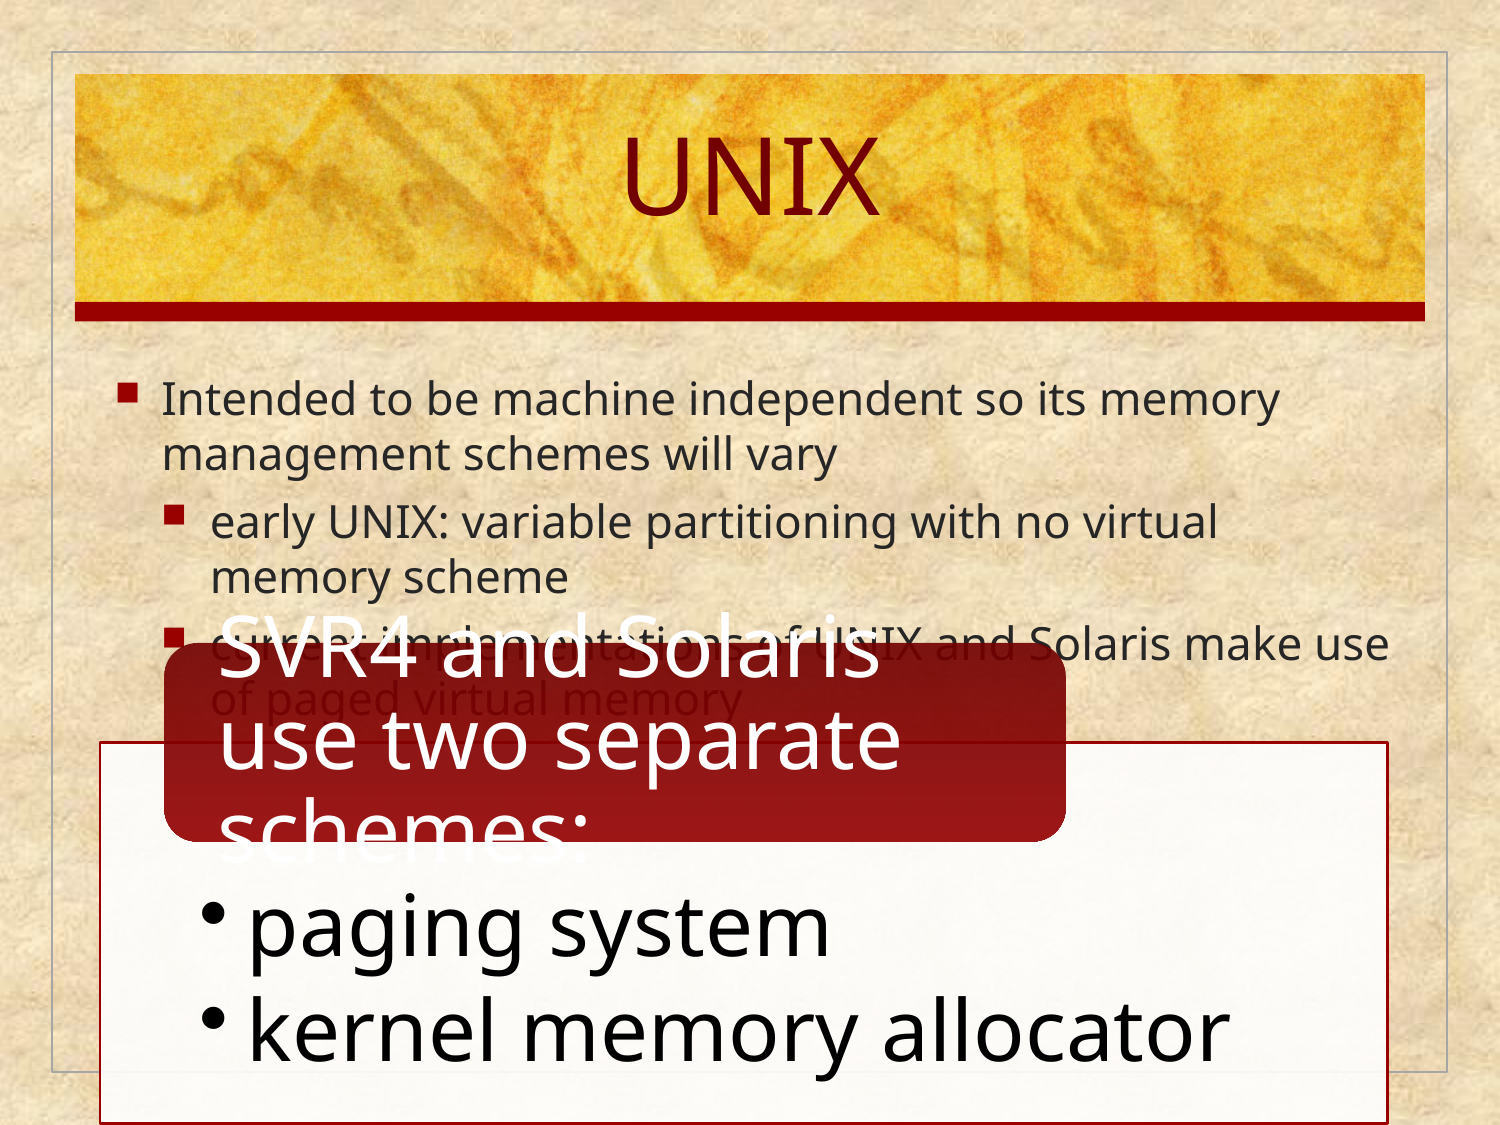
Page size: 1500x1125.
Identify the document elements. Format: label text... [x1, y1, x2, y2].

list Intended to be machine independent so its memory management schemes will vary early UNIX: variable partitioning with no virtual memory scheme current implementations of UNIX and Solaris make use of paged virtual memory [99, 362, 1413, 1038]
picture [0, 0, 1500, 1125]
picture [53, 53, 1446, 1071]
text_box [99, 549, 1389, 1125]
title UNIX [108, 74, 1392, 238]
